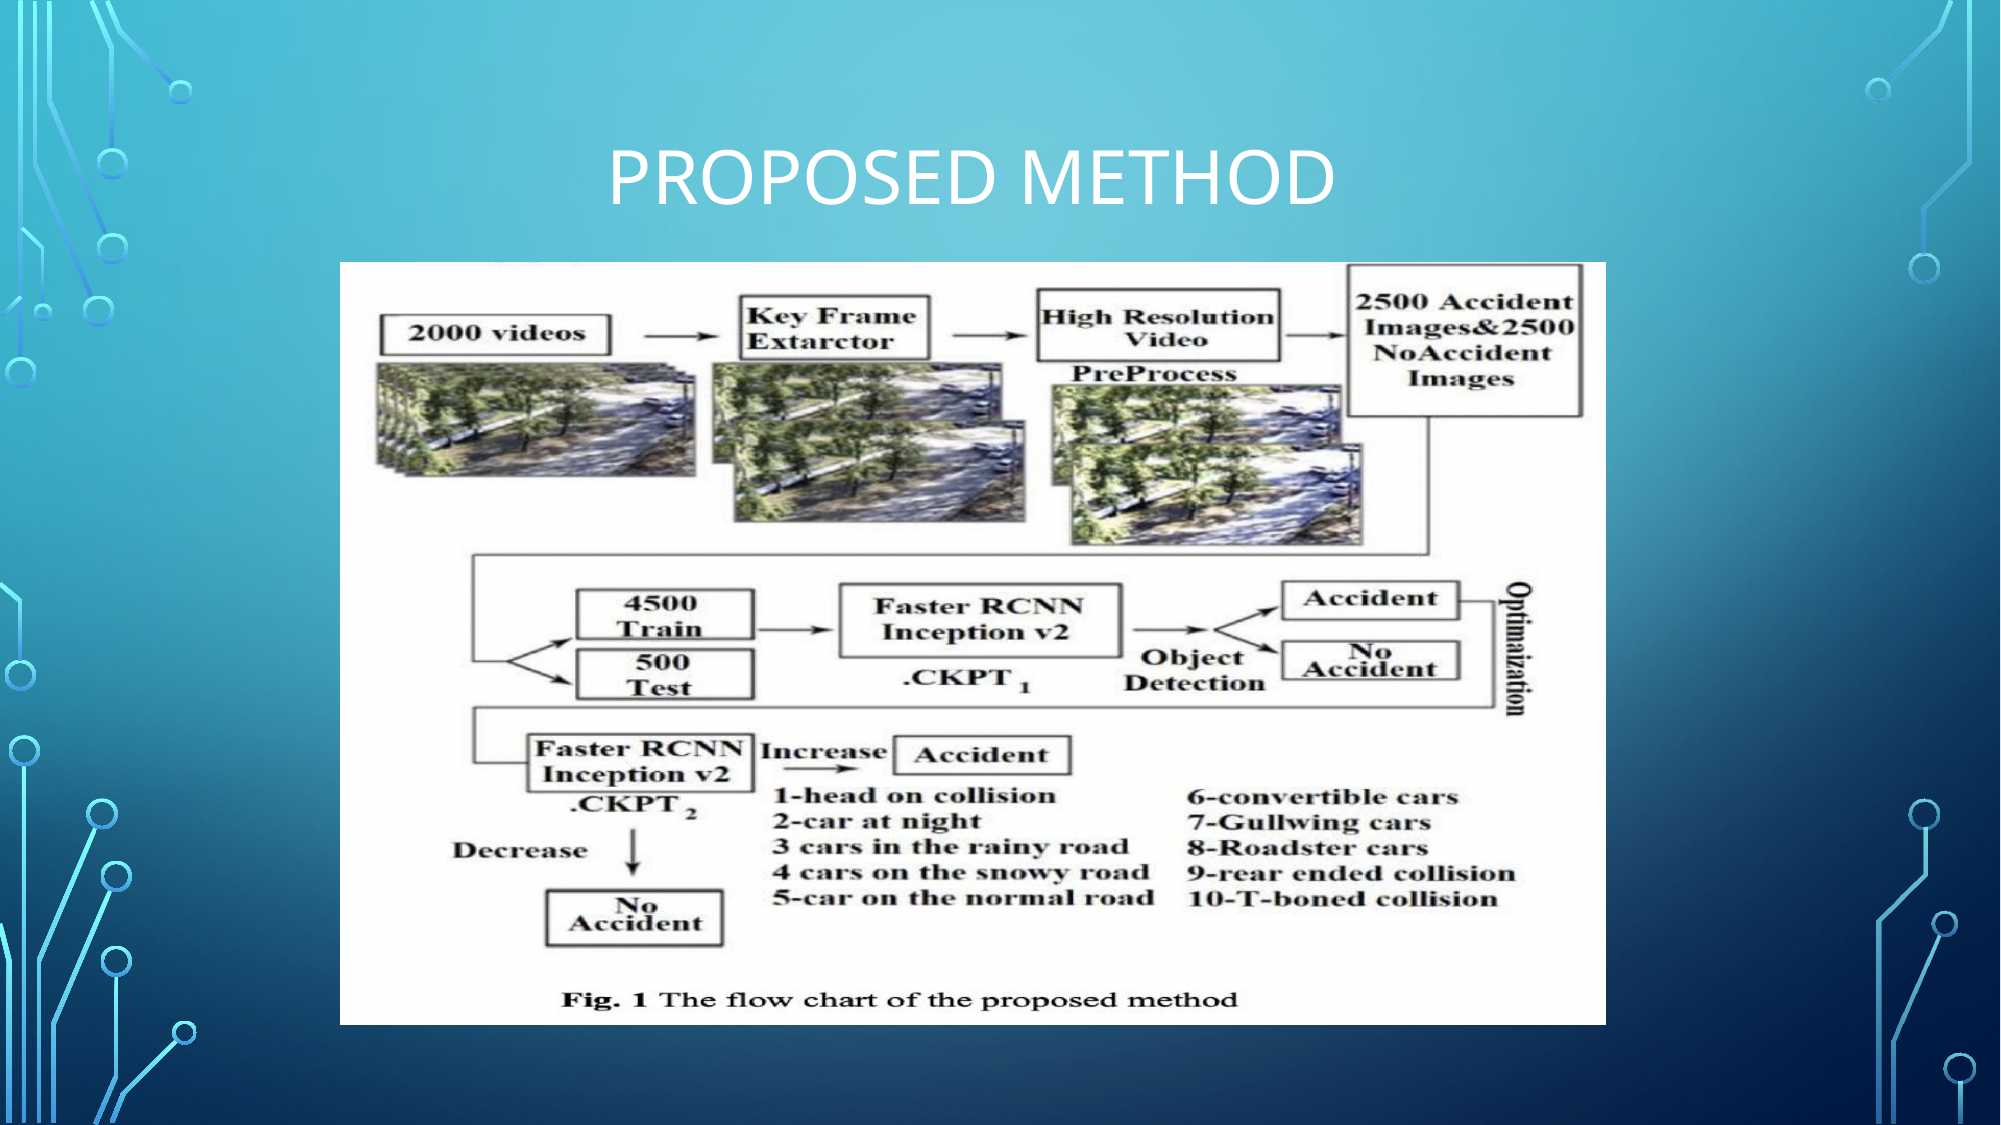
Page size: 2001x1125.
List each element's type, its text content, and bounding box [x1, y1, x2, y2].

picture [340, 262, 1606, 1025]
title Proposed Method [160, 59, 1786, 302]
